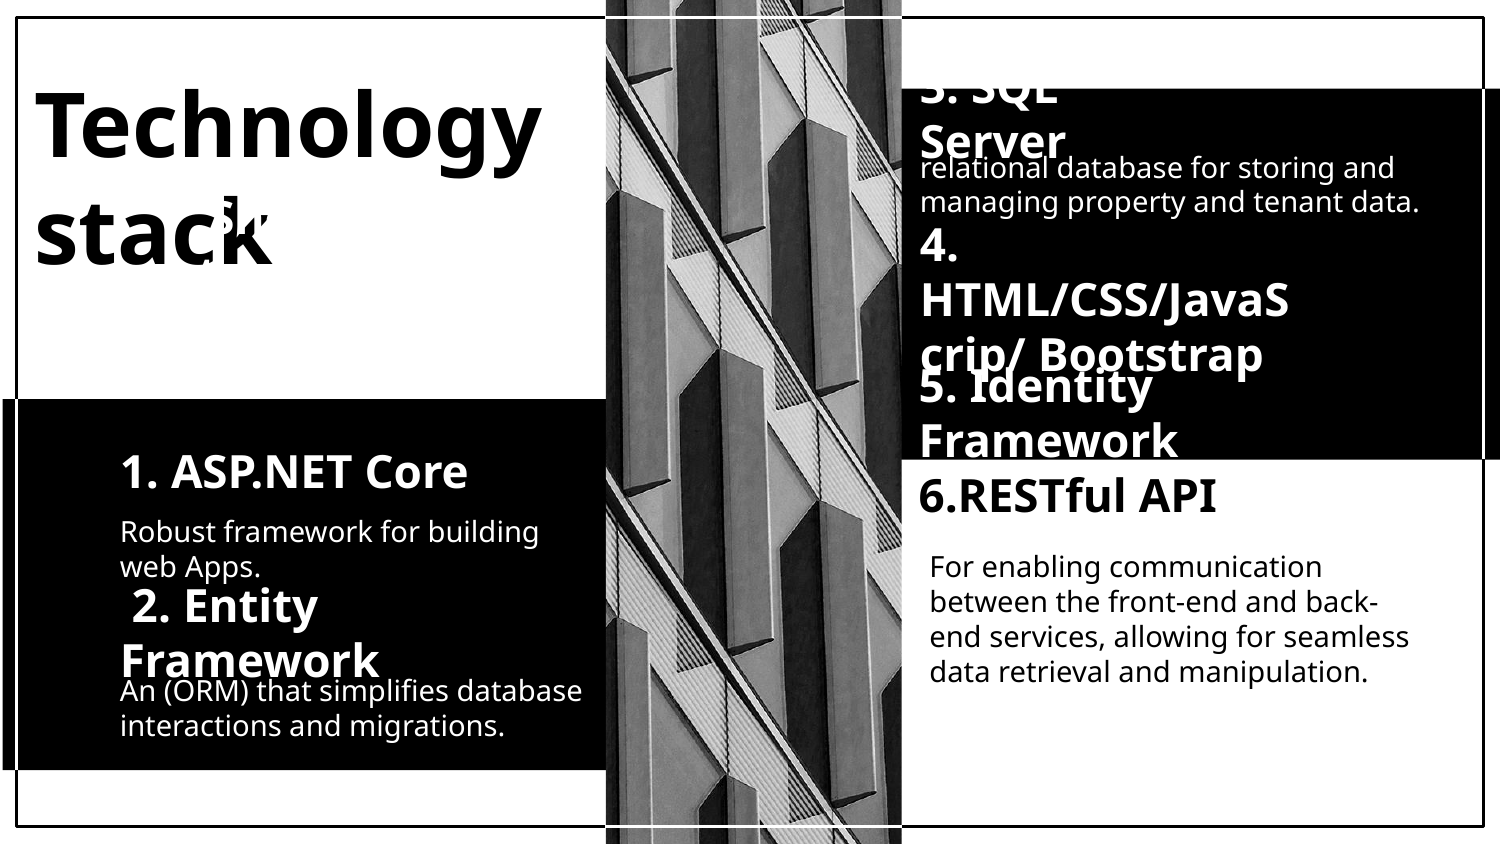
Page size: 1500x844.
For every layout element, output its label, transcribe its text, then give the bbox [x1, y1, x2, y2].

subtitle An (ORM) that simplifies database interactions and migrations. [104, 652, 600, 762]
subtitle relational database for storing and managing property and tenant data. [906, 133, 1442, 235]
subtitle For enabling communication between the front-end and back-end services, allowing for seamless data retrieval and manipulation. [914, 528, 1441, 710]
text_box 5. Identity Framework [906, 386, 1306, 438]
title Technology stack [19, 52, 600, 152]
picture [605, 827, 902, 844]
text_box Short terms [122, 218, 349, 270]
subtitle 1. ASP.NET Core [104, 444, 519, 496]
subtitle Robust framework for building web Apps. [104, 502, 600, 595]
subtitle 4. HTML/CSS/JavaScrip/ Bootstrap [906, 272, 1307, 324]
text_box 6.RESTful API [906, 469, 1306, 520]
subtitle 3. SQL Server [906, 87, 1210, 133]
picture [605, 0, 902, 17]
subtitle 2. Entity Framework [104, 606, 489, 652]
picture [605, 18, 902, 826]
